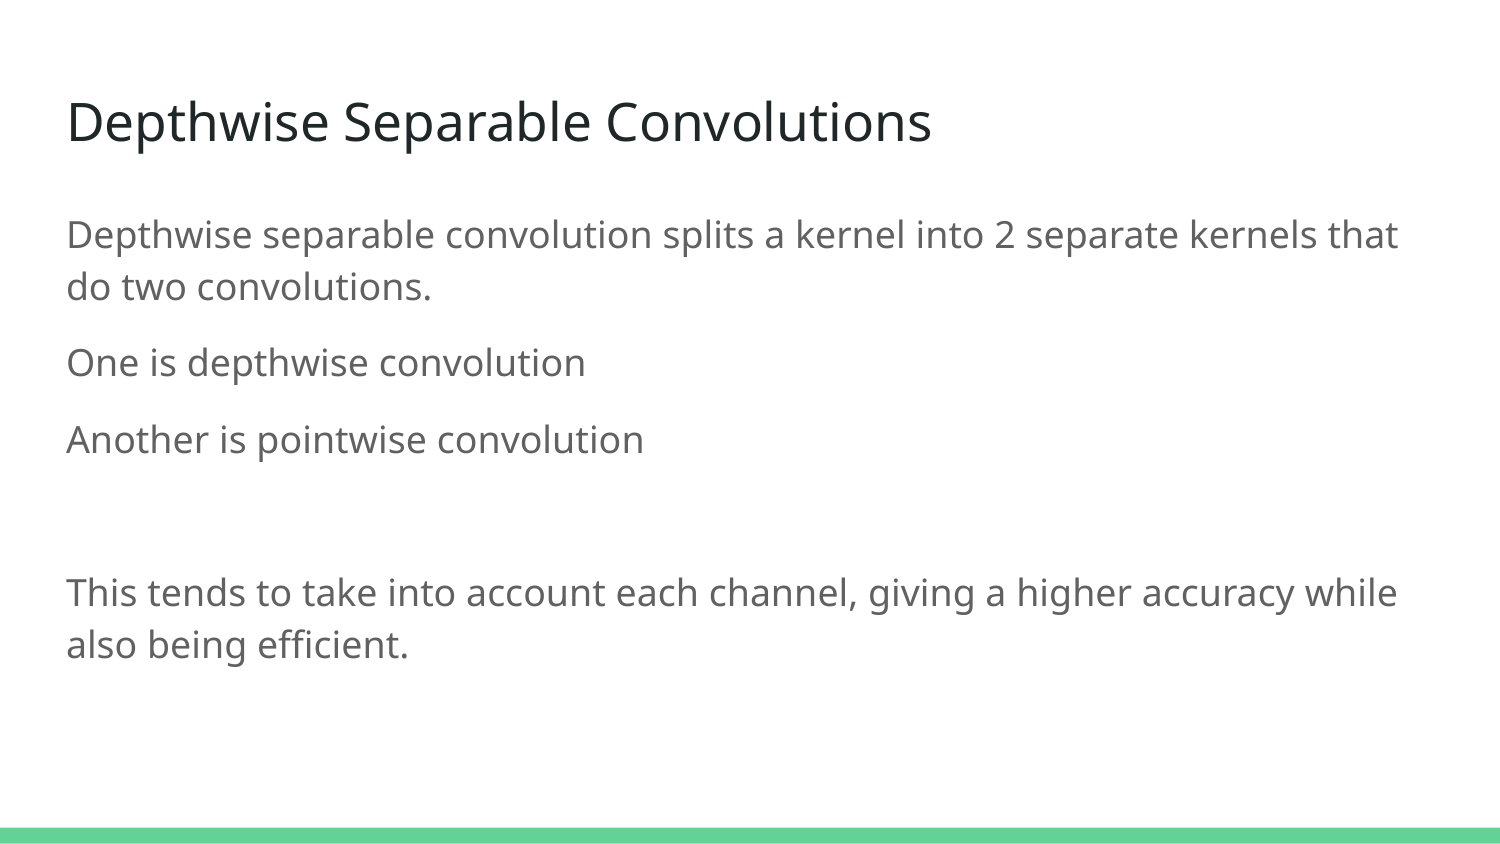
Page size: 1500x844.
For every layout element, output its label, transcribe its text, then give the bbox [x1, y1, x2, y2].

title Depthwise Separable Convolutions [51, 72, 1449, 167]
list Depthwise separable convolution splits a kernel into 2 separate kernels that do two convolutions. One is depthwise convolution Another is pointwise convolution This tends to take into account each channel, giving a higher accuracy while also being efficient. [51, 189, 1449, 750]
